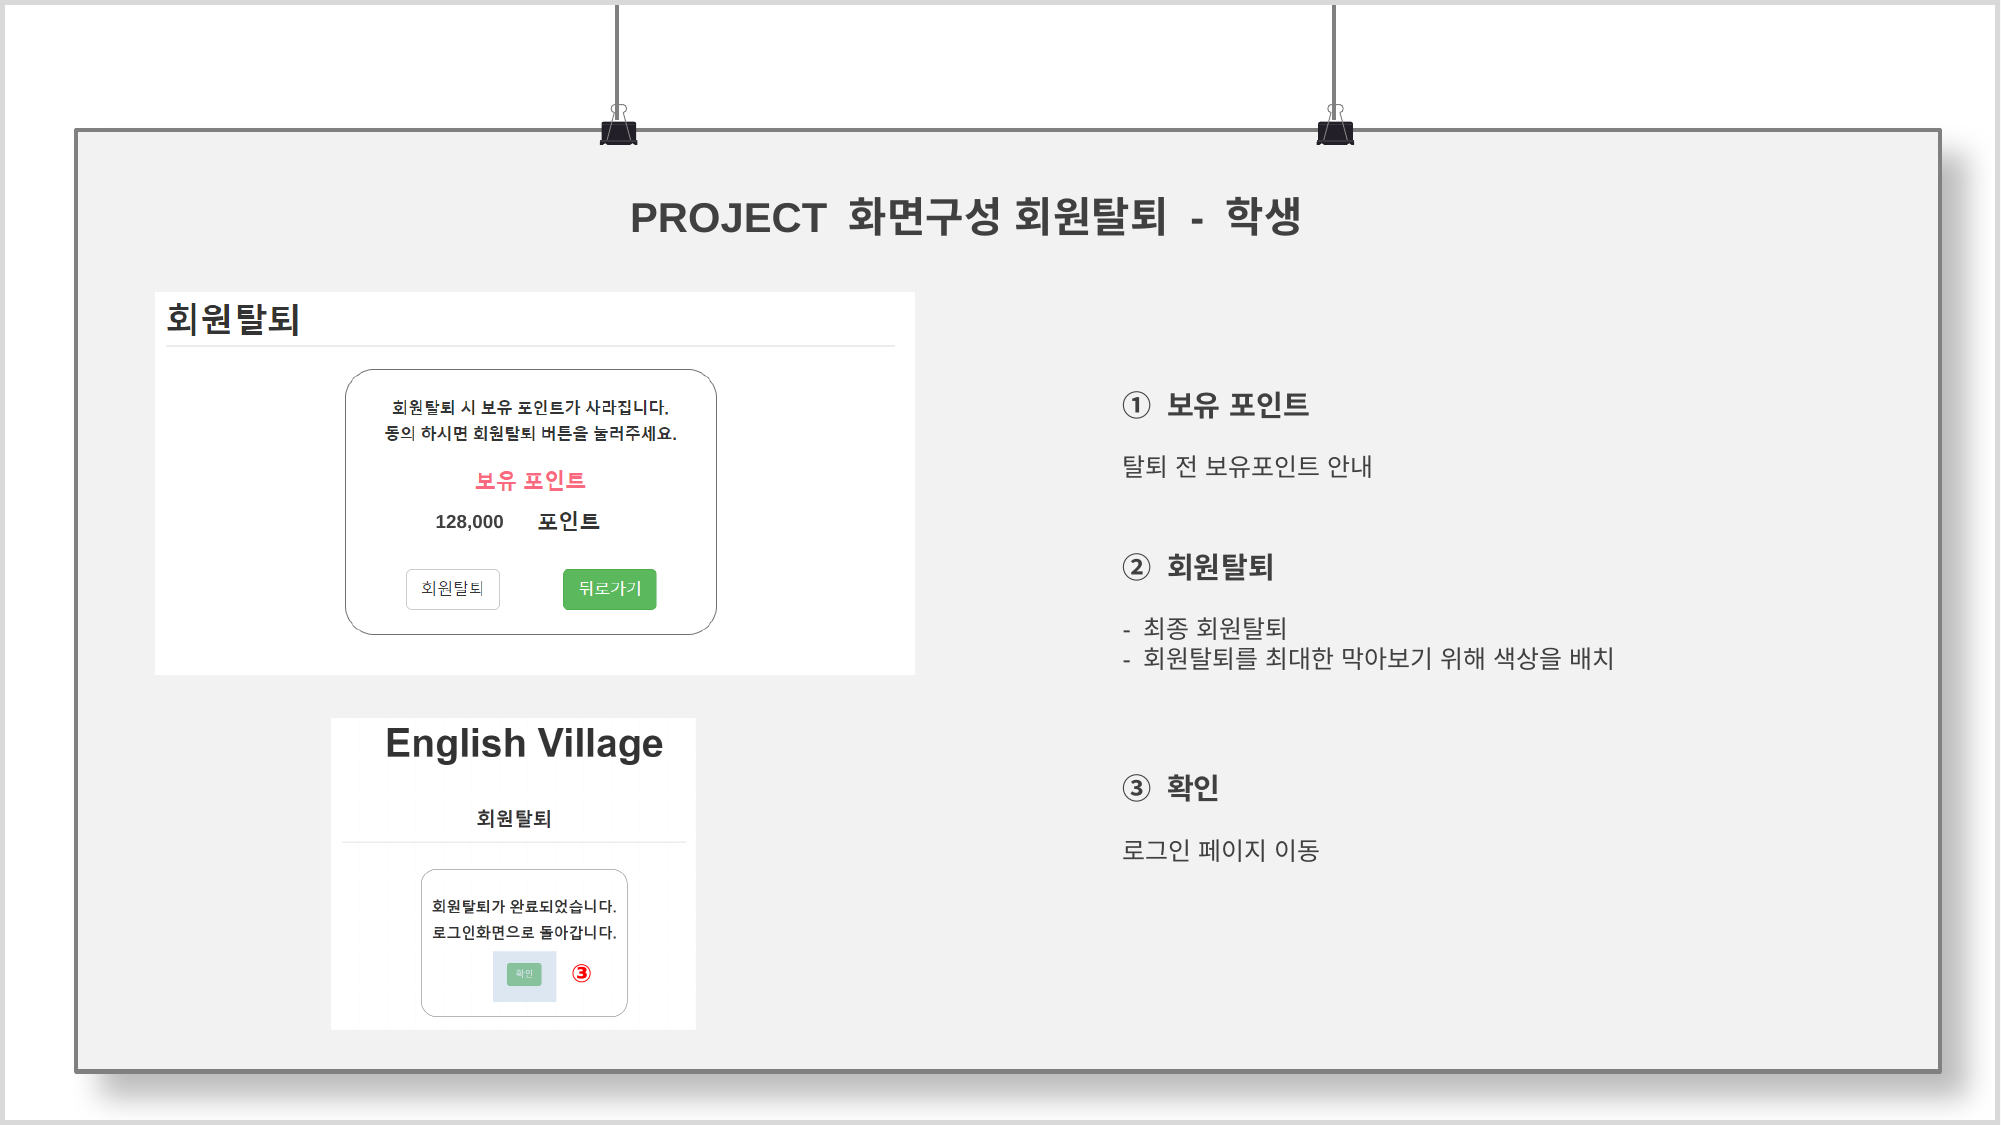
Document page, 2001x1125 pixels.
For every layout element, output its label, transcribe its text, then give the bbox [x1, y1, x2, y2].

text_box ③ 확인 로그인 페이지 이동 [1107, 762, 1784, 873]
text_box ② 회원탈퇴 - 최종 회원탈퇴 - 회원탈퇴를 최대한 막아보기 위해 색상을 배치 [1107, 541, 1799, 682]
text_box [155, 292, 916, 675]
text_box ① 보유 포인트 탈퇴 전 보유포인트 안내 [1107, 379, 1816, 490]
text_box PROJECT 화면구성 회원탈퇴 - 학생 [615, 183, 1318, 249]
picture [330, 718, 697, 1030]
